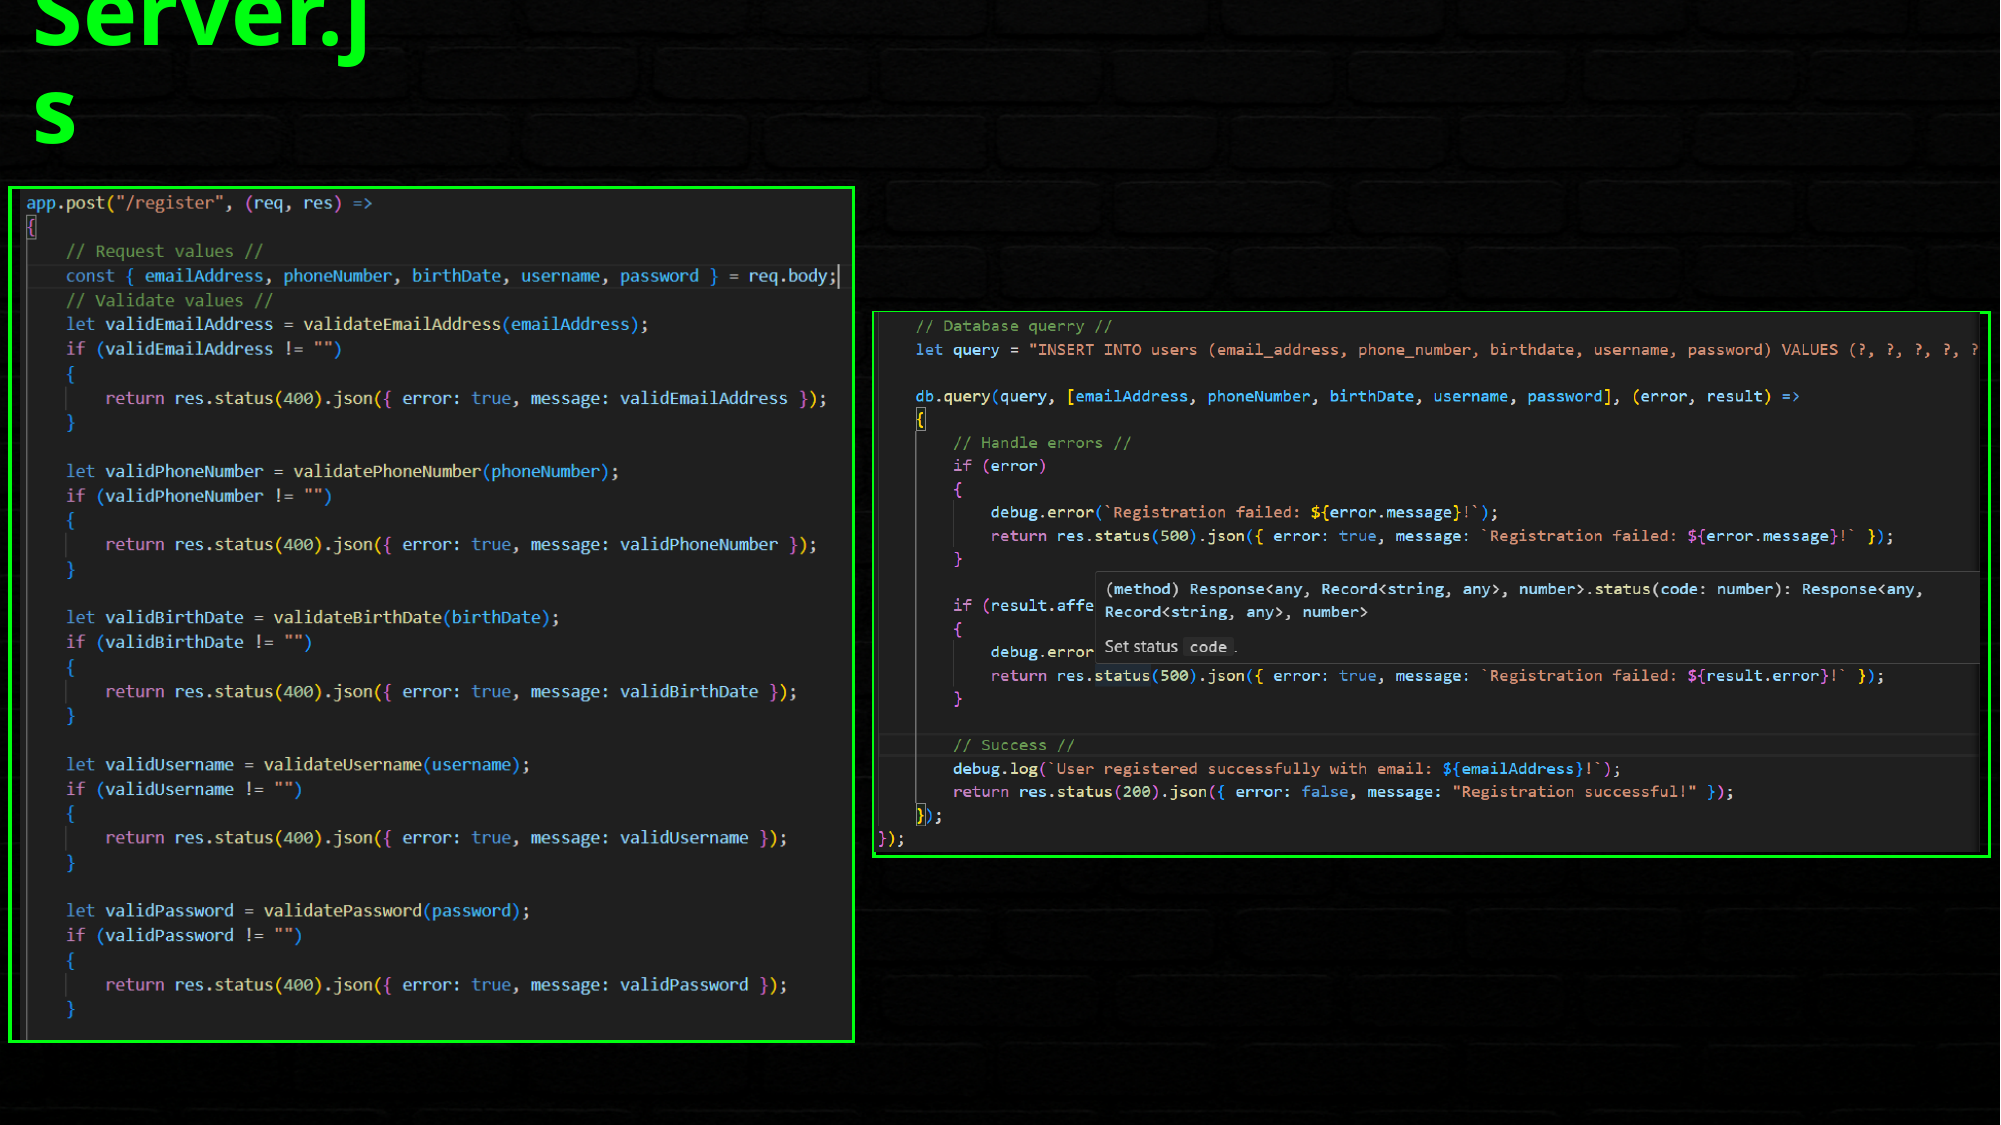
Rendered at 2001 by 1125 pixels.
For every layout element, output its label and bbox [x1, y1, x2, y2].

picture [20, 186, 855, 1042]
picture [873, 311, 1980, 852]
list [0, 0, 2000, 1125]
